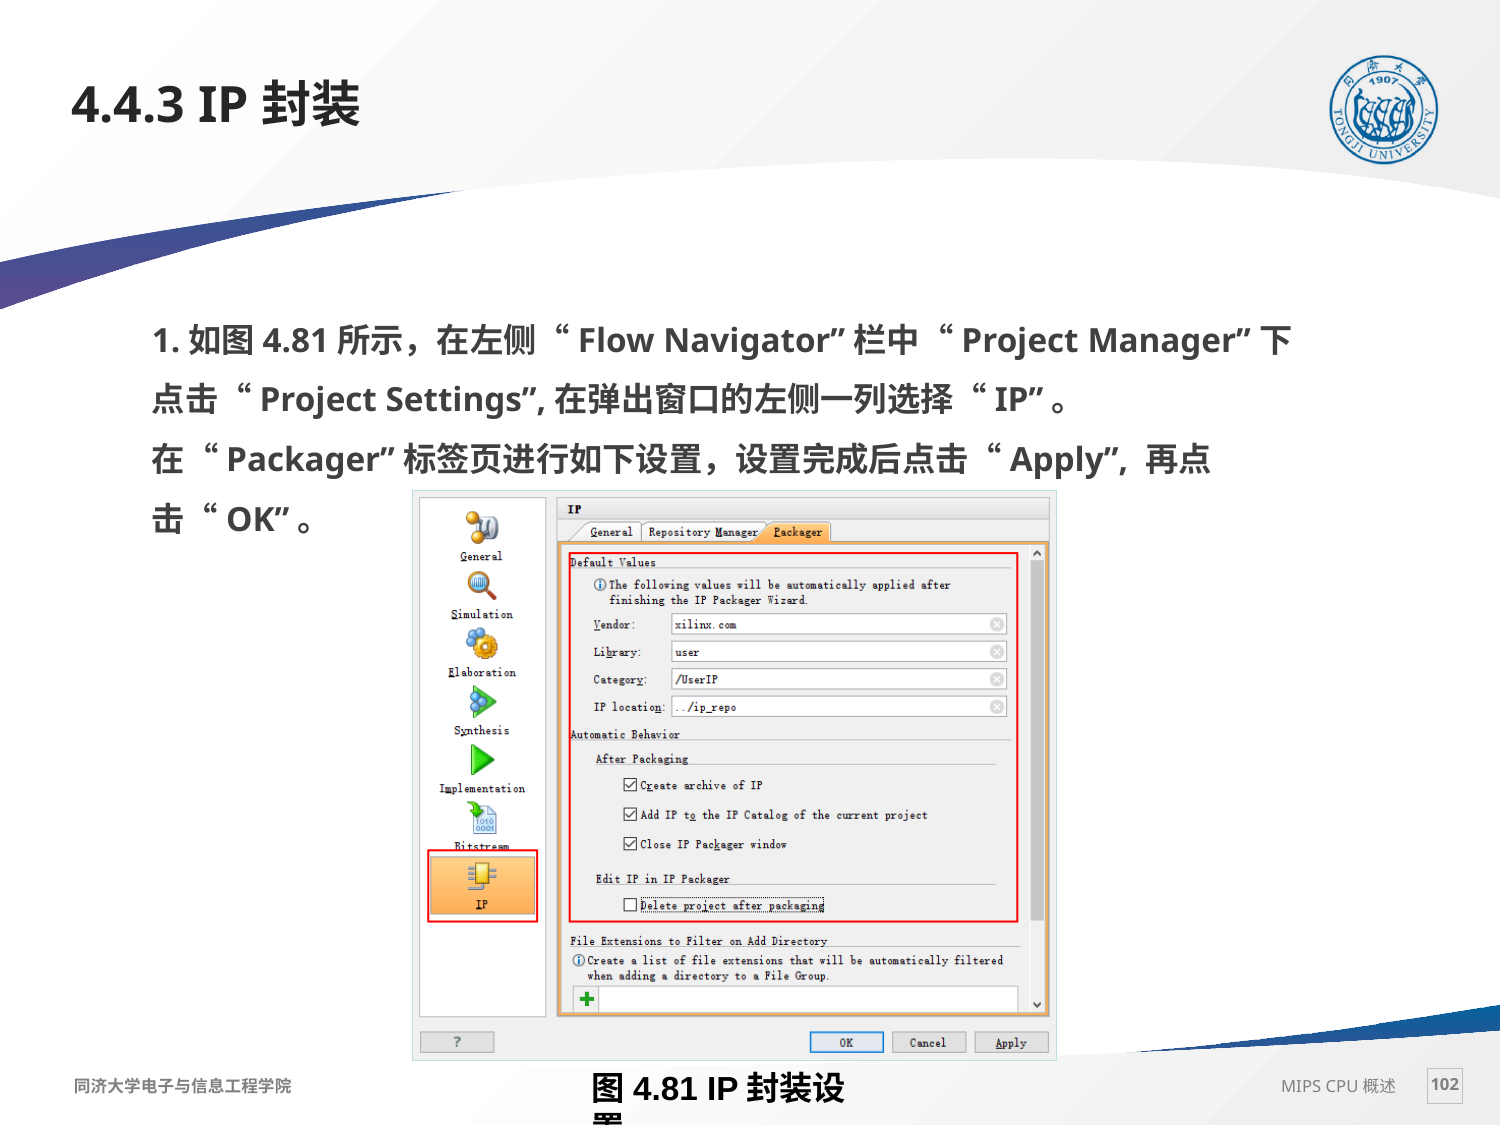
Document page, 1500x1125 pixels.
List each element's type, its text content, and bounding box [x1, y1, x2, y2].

picture [1319, 40, 1462, 184]
title 4.4.3 IP封装 [59, 60, 1410, 149]
text_box 1.如图4.81所示，在左侧“Flow Navigator”栏中“Project Manager”下点击“Project Settings”,在弹出窗口的左侧一列选择“IP”。在“Packager”标签页进行如下设置，设置完成后点击“Apply”, 再点击“OK”。 [140, 291, 1329, 546]
text_box 图4.81 IP封装设置 [577, 1069, 892, 1125]
picture [412, 490, 1057, 1061]
